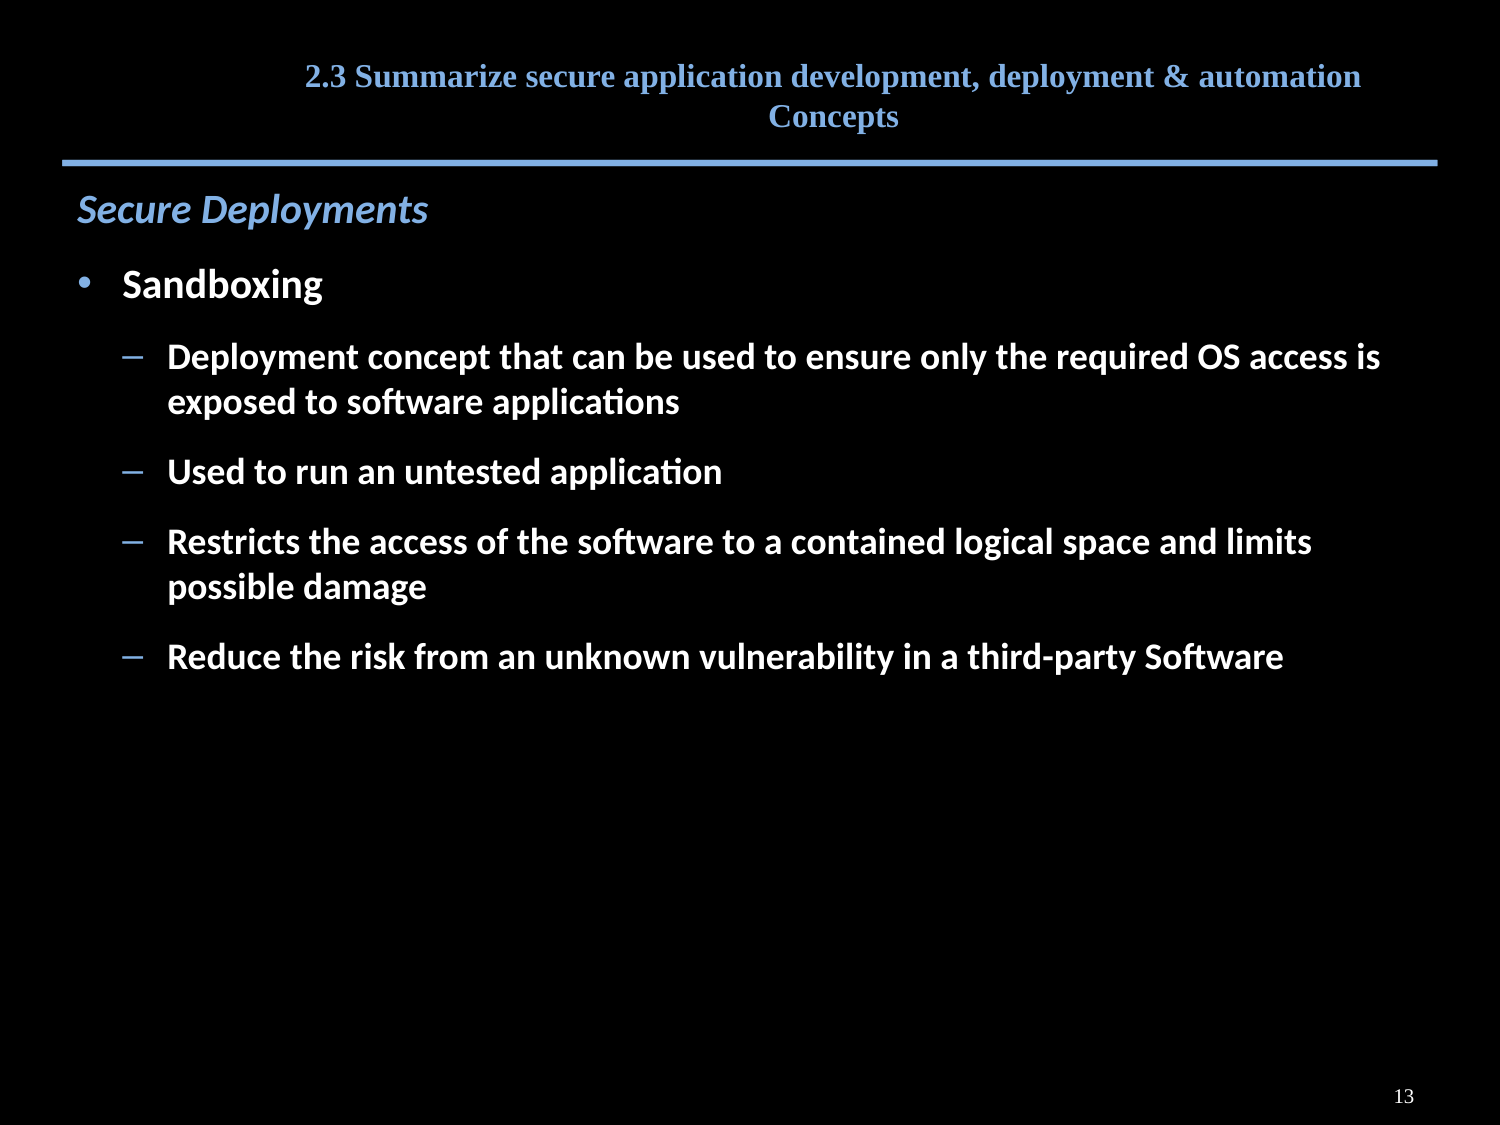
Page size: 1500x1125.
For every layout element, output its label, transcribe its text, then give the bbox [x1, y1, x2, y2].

list Secure Deployments Sandboxing Deployment concept that can be used to ensure only the required OS access is exposed to software applications Used to run an untested application Restricts the access of the software to a contained logical space and limits possible damage Reduce the risk from an unknown vulnerability in a third-party Software [62, 174, 1438, 1050]
title 2.3 Summarize secure application development, deployment & automation Concepts [227, 12, 1440, 175]
slide_number 13 [1310, 1070, 1499, 1121]
